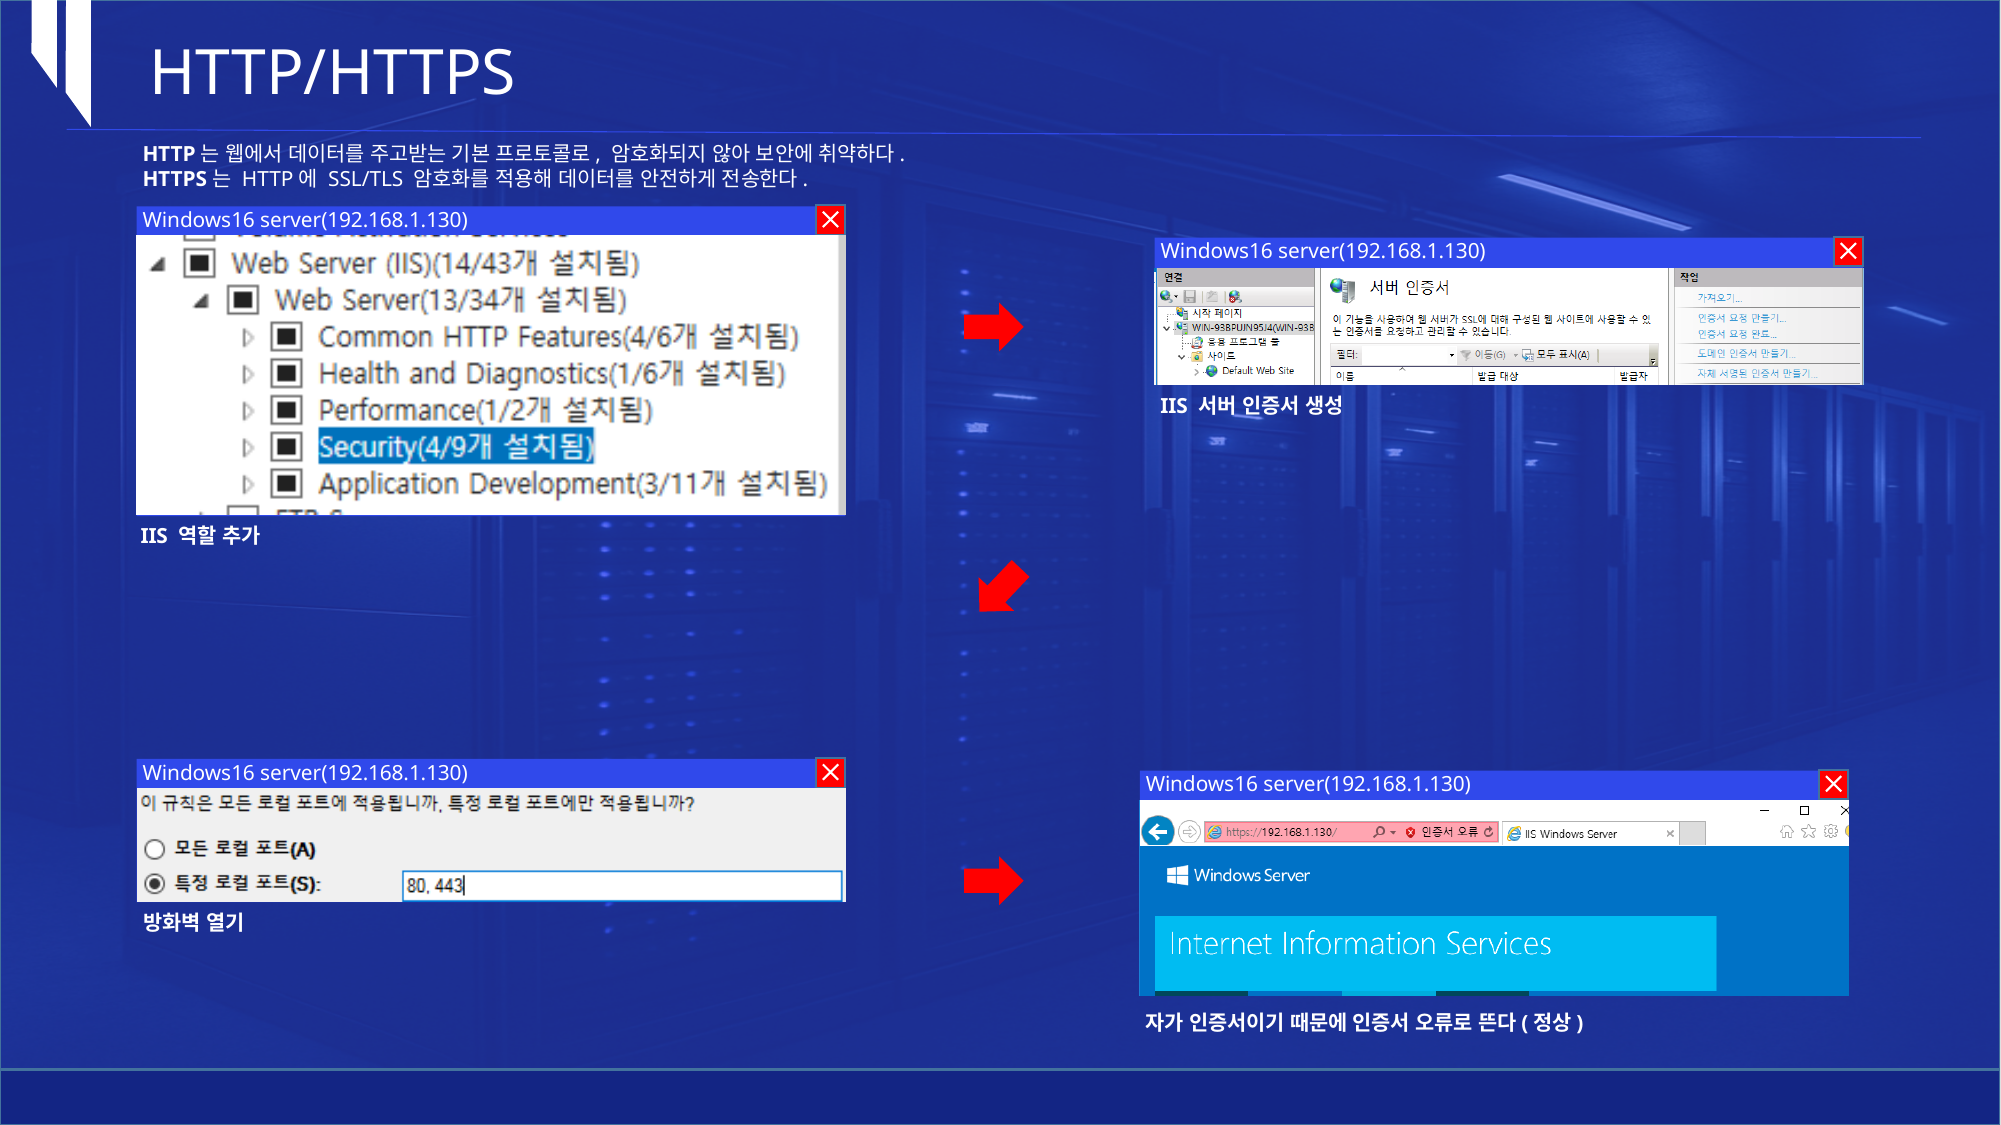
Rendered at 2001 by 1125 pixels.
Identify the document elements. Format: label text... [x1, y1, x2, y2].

text_box HTTP는 웹에서 데이터를 주고받는 기본 프로토콜로, 암호화되지 않아 보안에 취약하다. HTTPS는 HTTP에 SSL/TLS 암호화를 적용해 데이터를 안전하게 전송한다. [136, 138, 1064, 199]
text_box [136, 199, 846, 517]
text_box 자가 인증서이기 때문에 인증서 오류로 뜬다(정상) [1139, 1002, 1851, 1043]
text_box [0, 1069, 2000, 1125]
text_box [136, 751, 846, 902]
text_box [1139, 763, 1849, 996]
text_box [0, 0, 2000, 1069]
text_box HTTP/HTTPS [134, 24, 965, 115]
text_box [962, 299, 1026, 354]
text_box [66, 129, 1922, 138]
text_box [1154, 230, 1864, 385]
text_box IIS 서버 인증서 생성 [1154, 384, 1866, 425]
text_box [962, 853, 1026, 908]
text_box [31, 0, 57, 88]
text_box 방화벽 열기 [137, 902, 848, 942]
text_box [977, 558, 1031, 613]
text_box [65, 0, 91, 128]
picture [137, 788, 846, 902]
text_box IIS 역할 추가 [134, 515, 846, 555]
